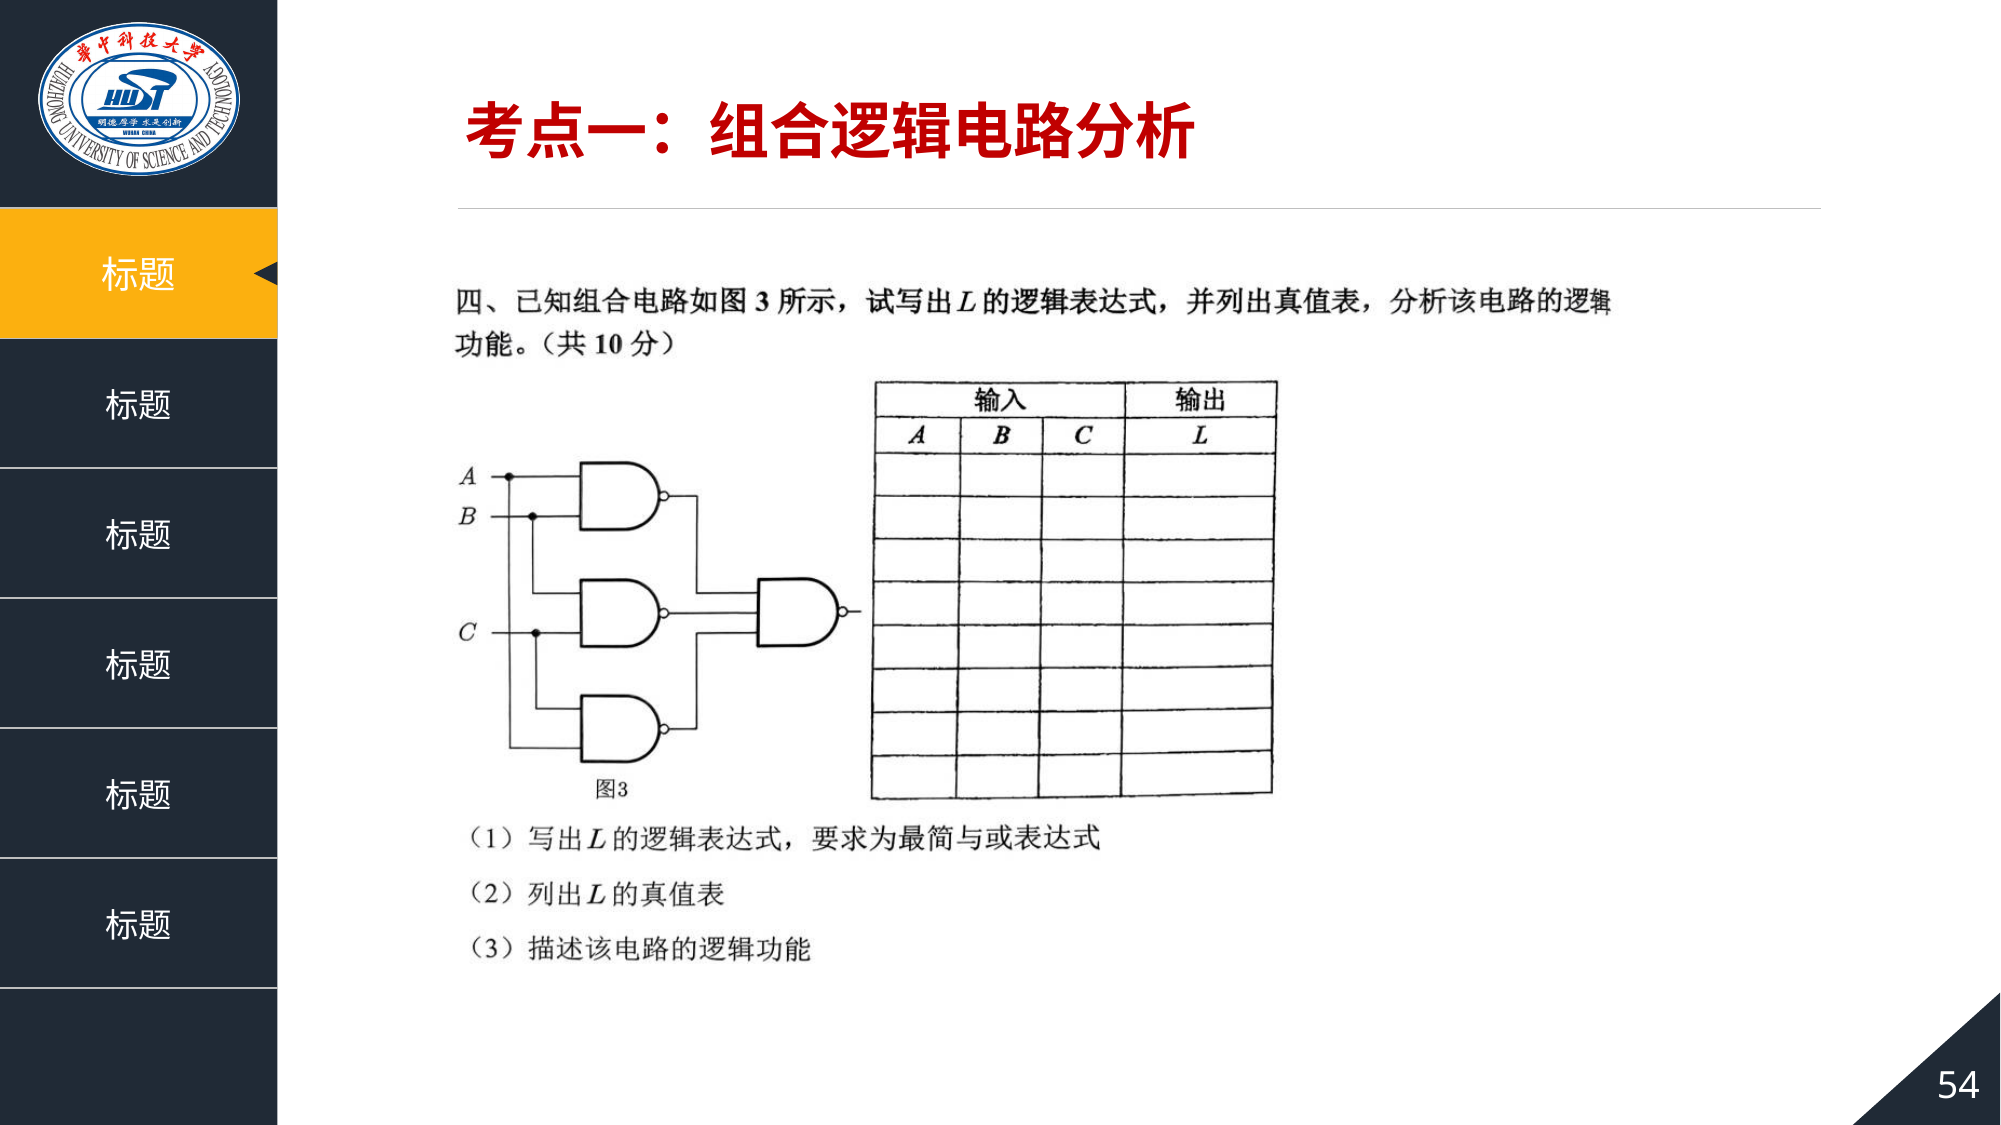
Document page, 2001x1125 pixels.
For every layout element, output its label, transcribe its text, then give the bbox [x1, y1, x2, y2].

text_box 考点一：组合逻辑电路分析 [449, 84, 1212, 173]
picture [340, 229, 1722, 993]
picture [38, 22, 240, 176]
